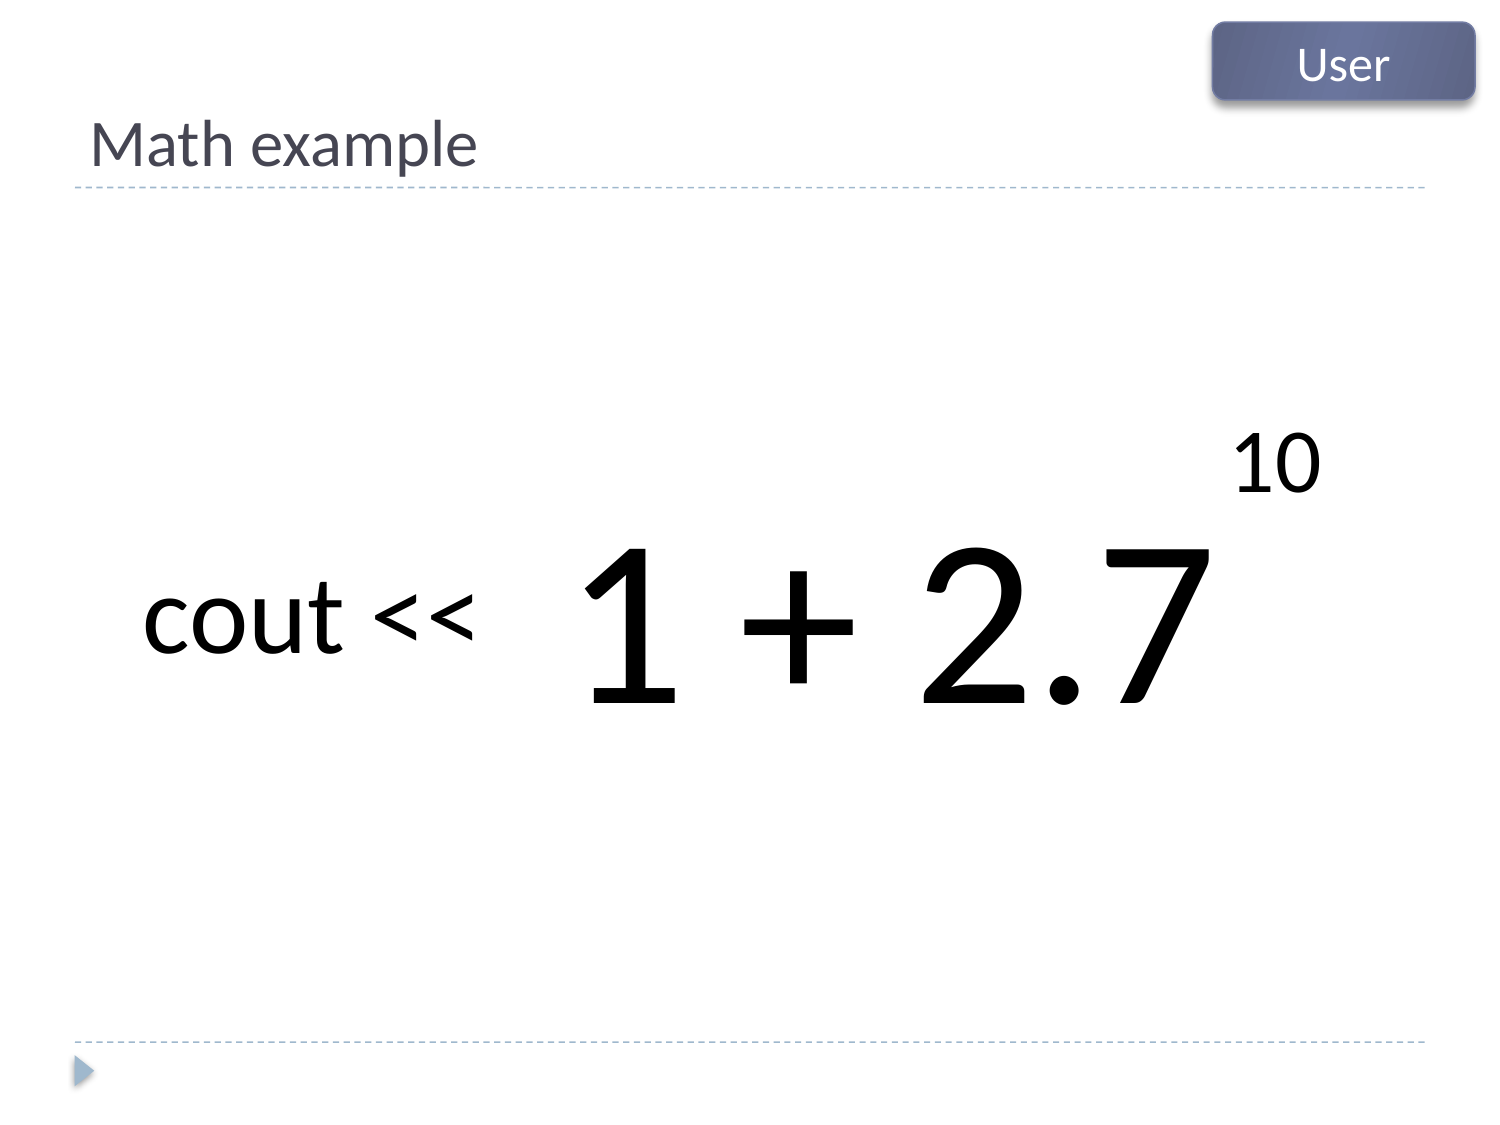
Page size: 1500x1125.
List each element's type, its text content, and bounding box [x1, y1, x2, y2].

text_box 1 + 2.7 [549, 456, 1269, 760]
title Math example [75, 24, 1425, 188]
text_box 10 [1214, 393, 1337, 519]
text_box User [1211, 21, 1476, 101]
text_box cout << [128, 533, 499, 684]
